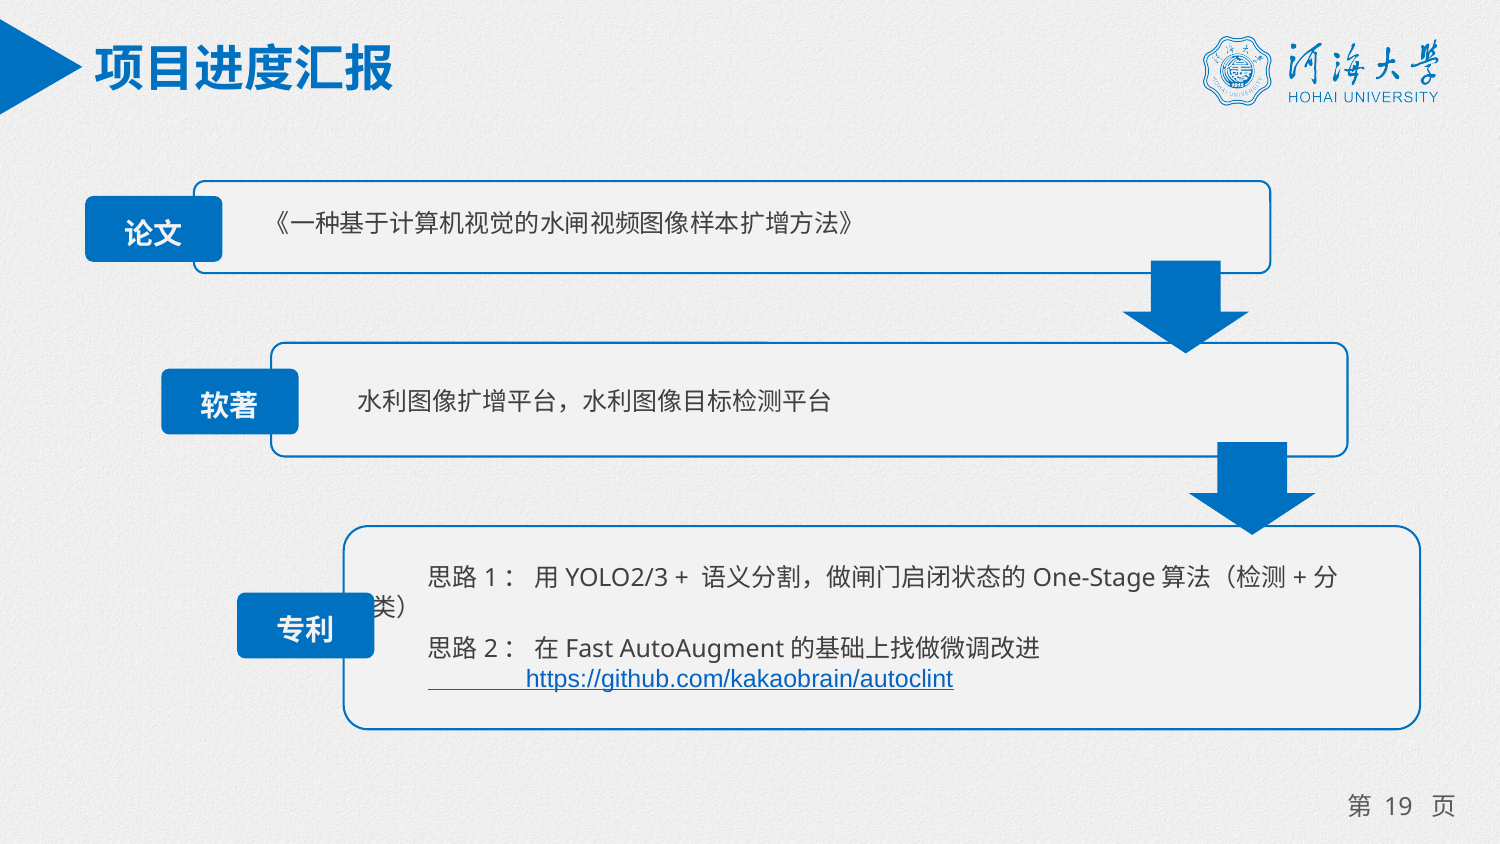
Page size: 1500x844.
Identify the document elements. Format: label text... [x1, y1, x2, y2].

text_box 论文 [85, 195, 193, 262]
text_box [343, 526, 1421, 732]
picture [0, 0, 1500, 844]
text_box [1118, 274, 1253, 342]
text_box [1185, 457, 1320, 526]
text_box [271, 342, 1348, 457]
text_box 专利 [237, 592, 343, 659]
text_box 软著 [161, 368, 271, 435]
text_box 项目进度汇报 [79, 29, 410, 105]
text_box [0, 19, 83, 115]
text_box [193, 181, 1271, 274]
